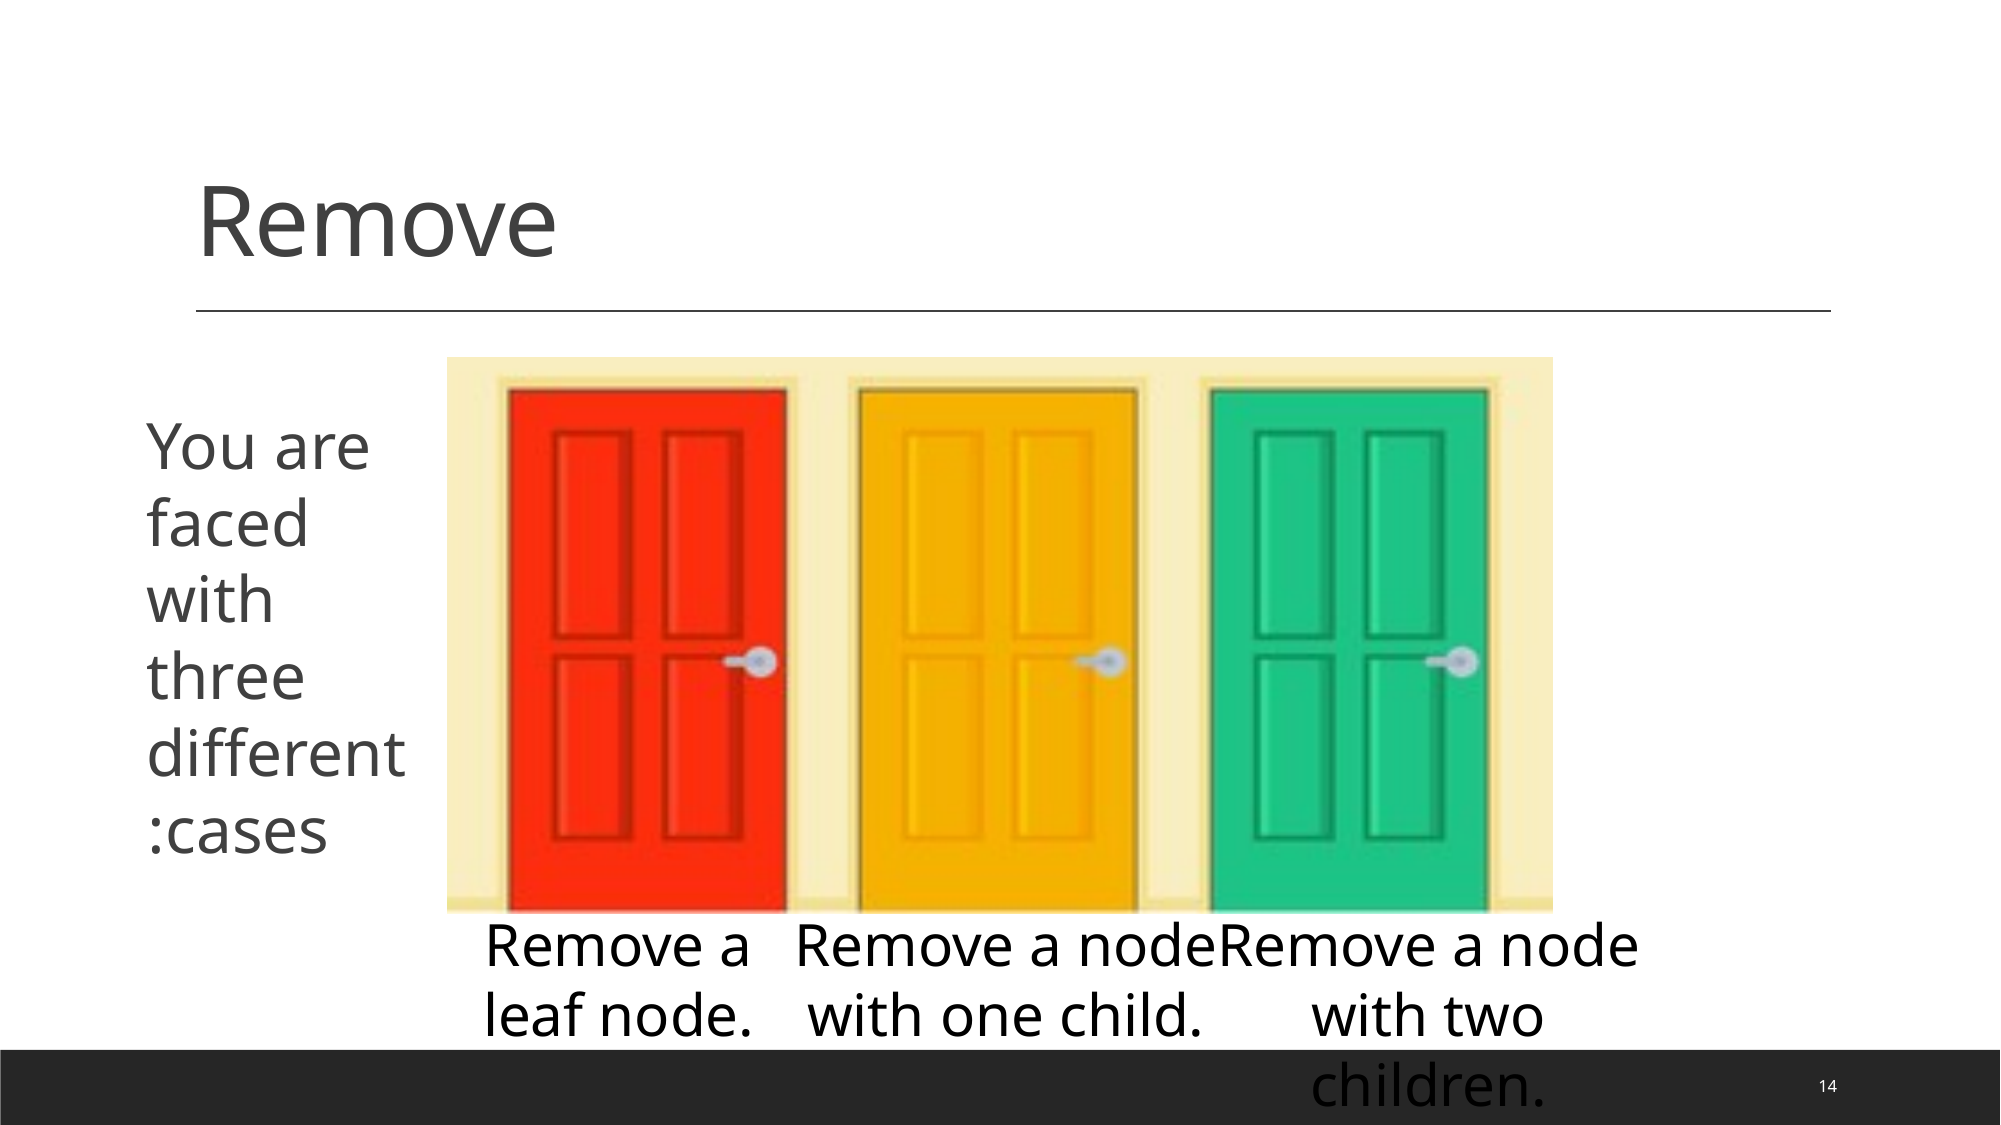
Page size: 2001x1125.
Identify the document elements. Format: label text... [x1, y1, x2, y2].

picture [446, 357, 1554, 914]
text_box Remove a leaf node. [366, 901, 695, 1056]
text_box Remove a node with one child. [695, 922, 1117, 1056]
text_box You are faced with three different cases: [131, 397, 443, 875]
text_box Remove a node with two children. [1117, 901, 1665, 1125]
slide_number 14 [1803, 1057, 1932, 1118]
title Remove [180, 47, 1830, 285]
